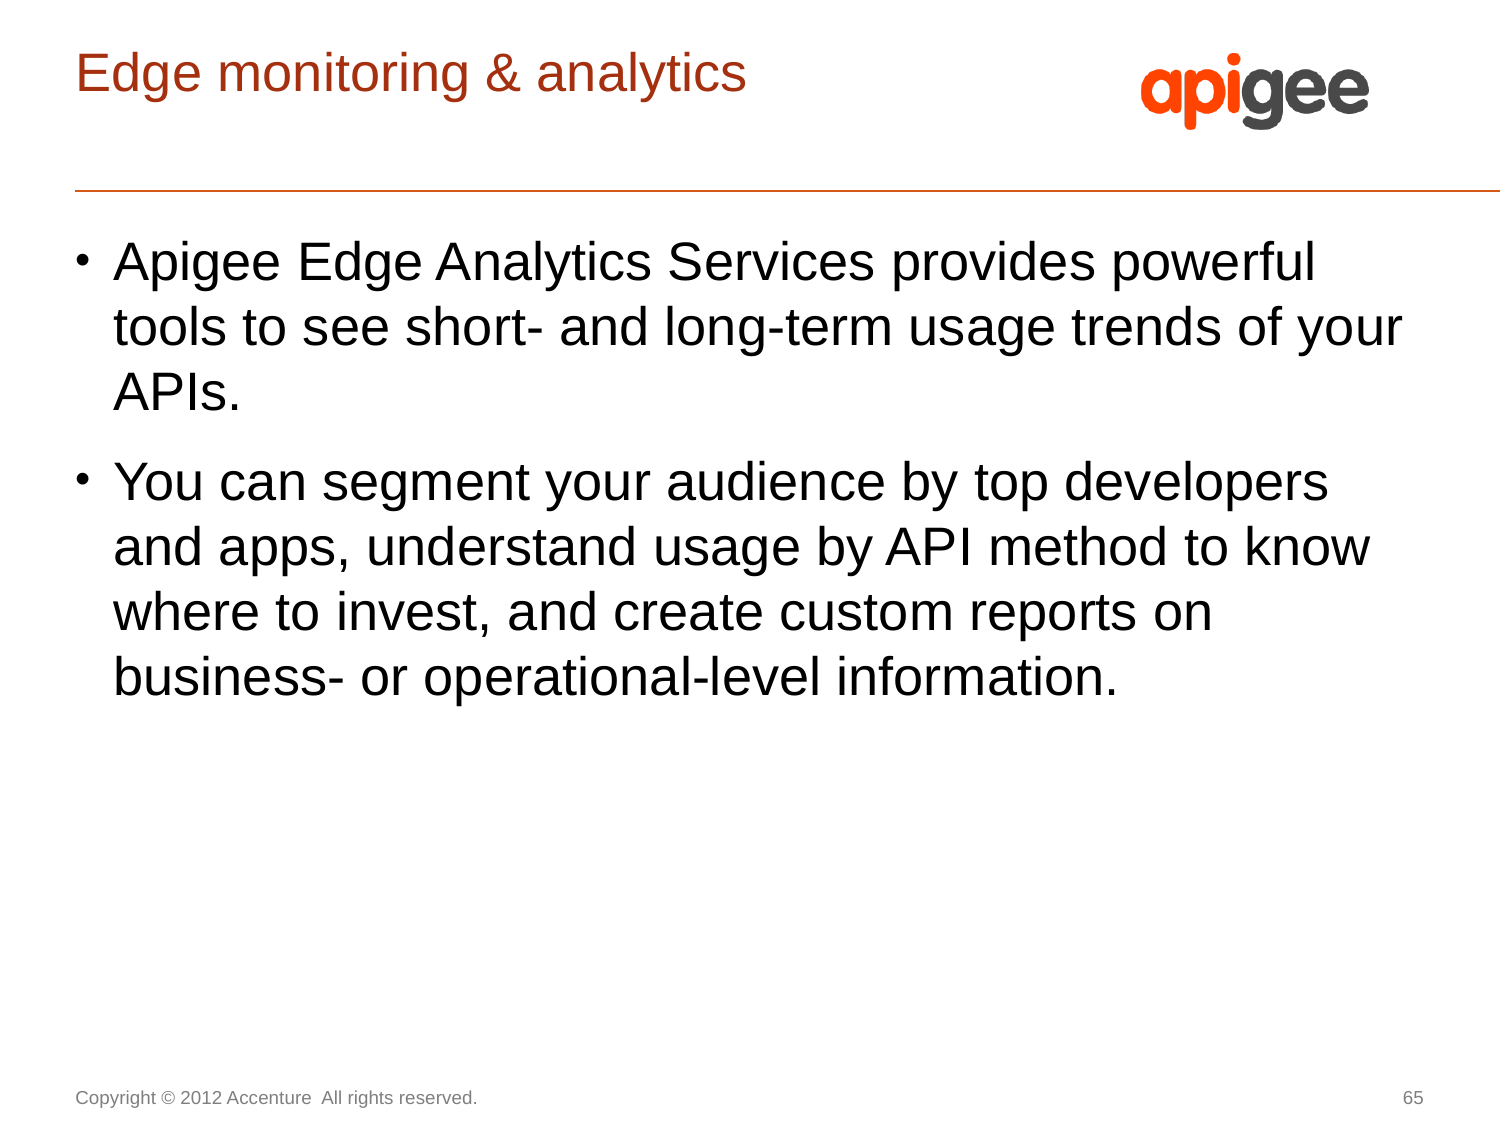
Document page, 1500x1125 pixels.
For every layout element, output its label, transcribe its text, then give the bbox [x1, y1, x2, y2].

title Edge monitoring & analytics [75, 27, 1422, 157]
list Apigee Edge Analytics Services provides powerful tools to see short- and long-term usage trends of your APIs. You can segment your audience by top developers and apps, understand usage by API method to know where to invest, and create custom reports on business- or operational-level information. [75, 226, 1425, 1018]
